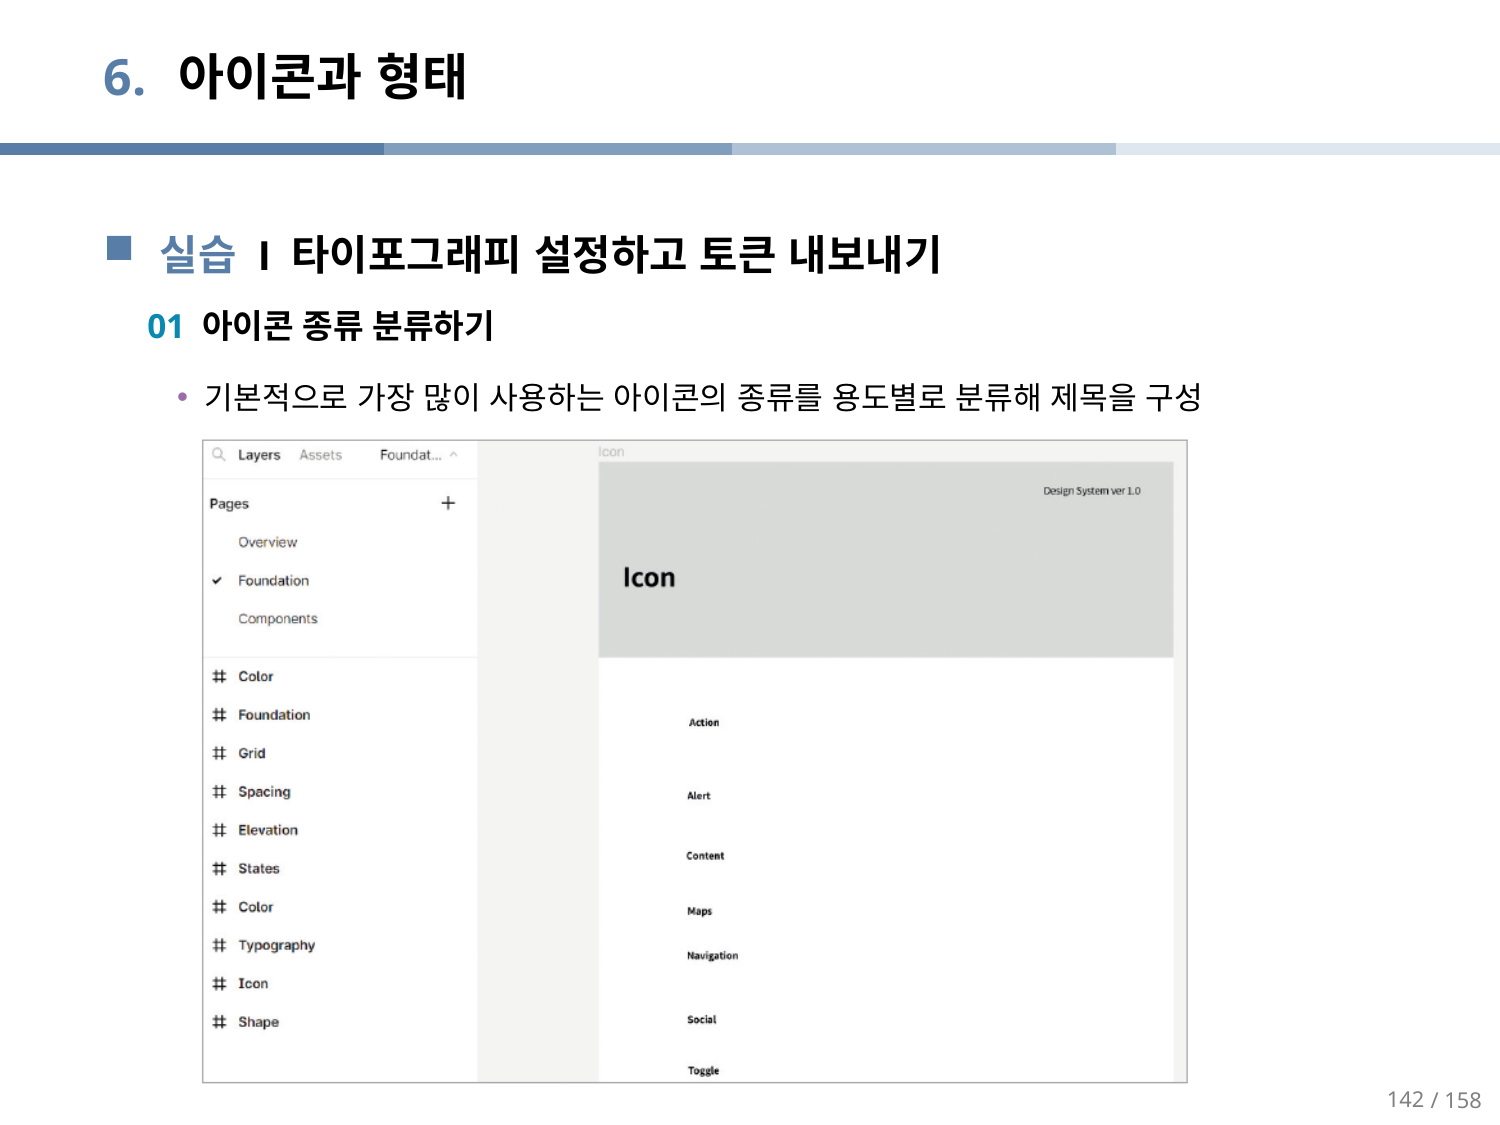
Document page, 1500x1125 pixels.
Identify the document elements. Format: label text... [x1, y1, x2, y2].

title 아이콘과 형태 [88, 30, 1211, 121]
text_box 실습 I 타이포그래피 설정하고 토큰 내보내기 01 아이콘 종류 분류하기 기본적으로 가장 많이 사용하는 아이콘의 종류를 용도별로 분류해 제목을 구성 [88, 196, 1436, 1083]
picture [182, 423, 1211, 1095]
